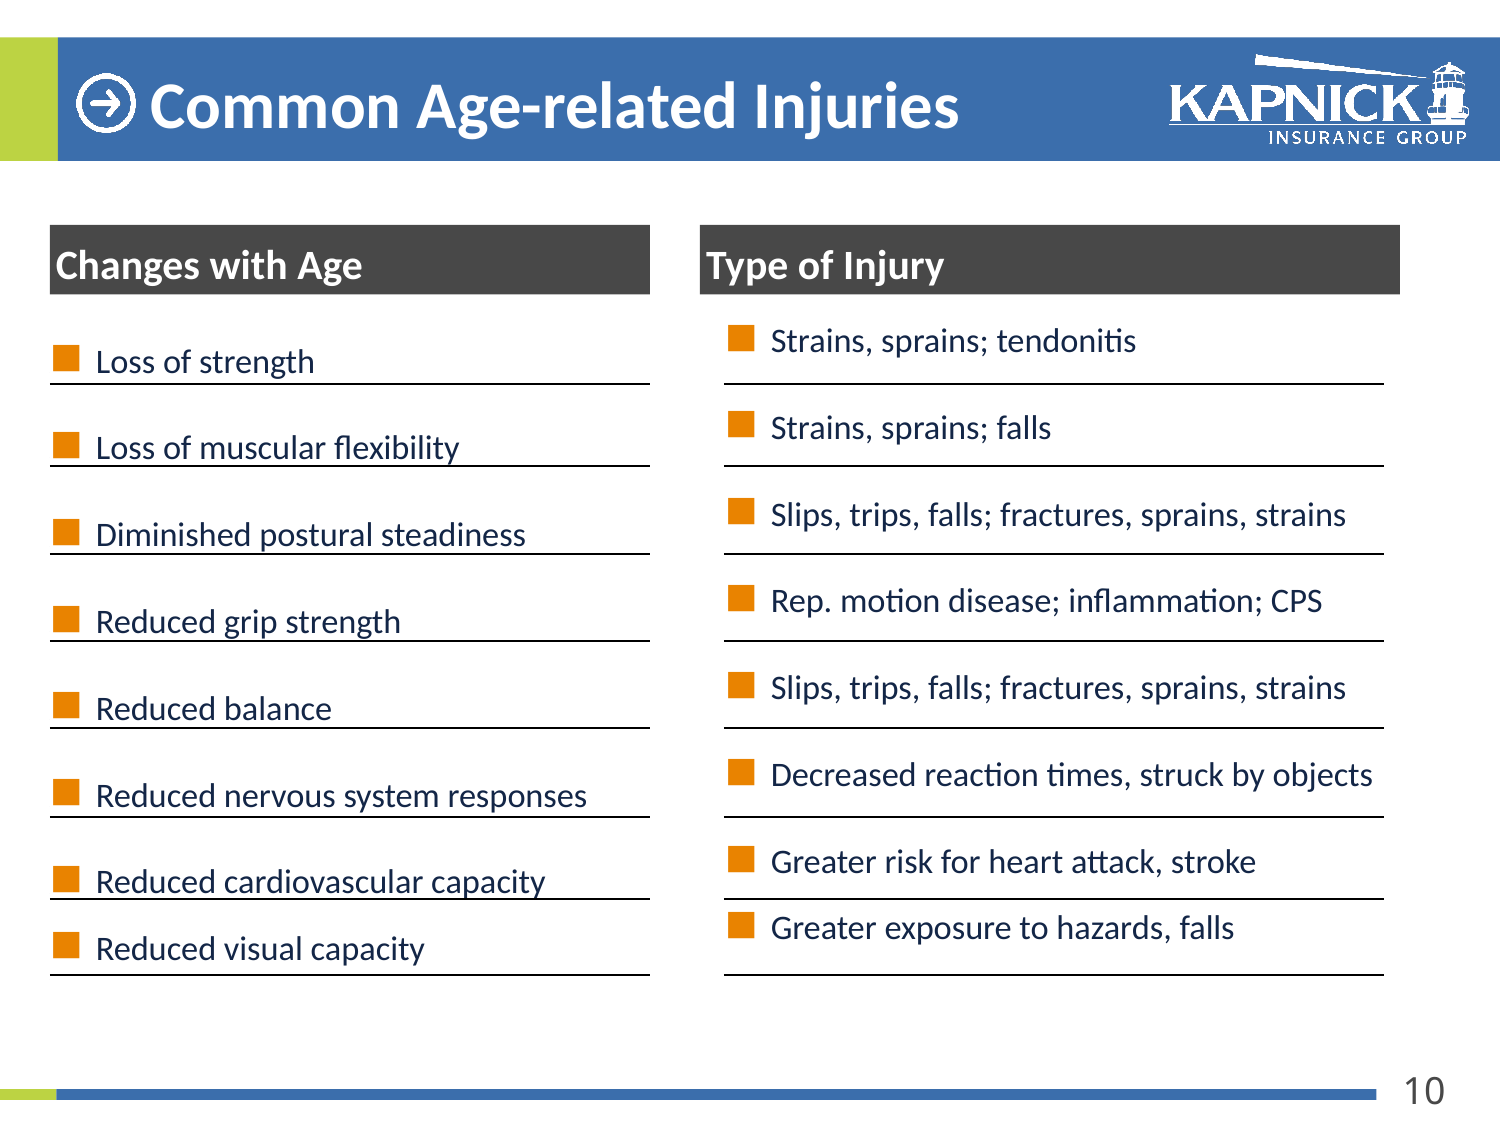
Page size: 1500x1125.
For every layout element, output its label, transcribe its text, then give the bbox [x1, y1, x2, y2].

list Loss of strength Loss of muscular flexibility Diminished postural steadiness Reduced grip strength Reduced balance Reduced nervous system responses Reduced cardiovascular capacity Reduced visual capacity Strains, sprains; tendonitis Strains, sprains; falls Slips, trips, falls; fractures, sprains, strains Rep. motion disease; inflammation; CPS Slips, trips, falls; fractures, sprains, strains Decreased reaction times, struck by objects Greater risk for heart attack, stroke Greater exposure to hazards, falls [50, 318, 1400, 1028]
picture [1169, 54, 1469, 144]
text_box Type of Injury [699, 224, 1400, 295]
picture [76, 73, 136, 133]
title Common Age-related Injuries [150, 60, 1308, 175]
text_box Changes with Age [49, 224, 650, 295]
